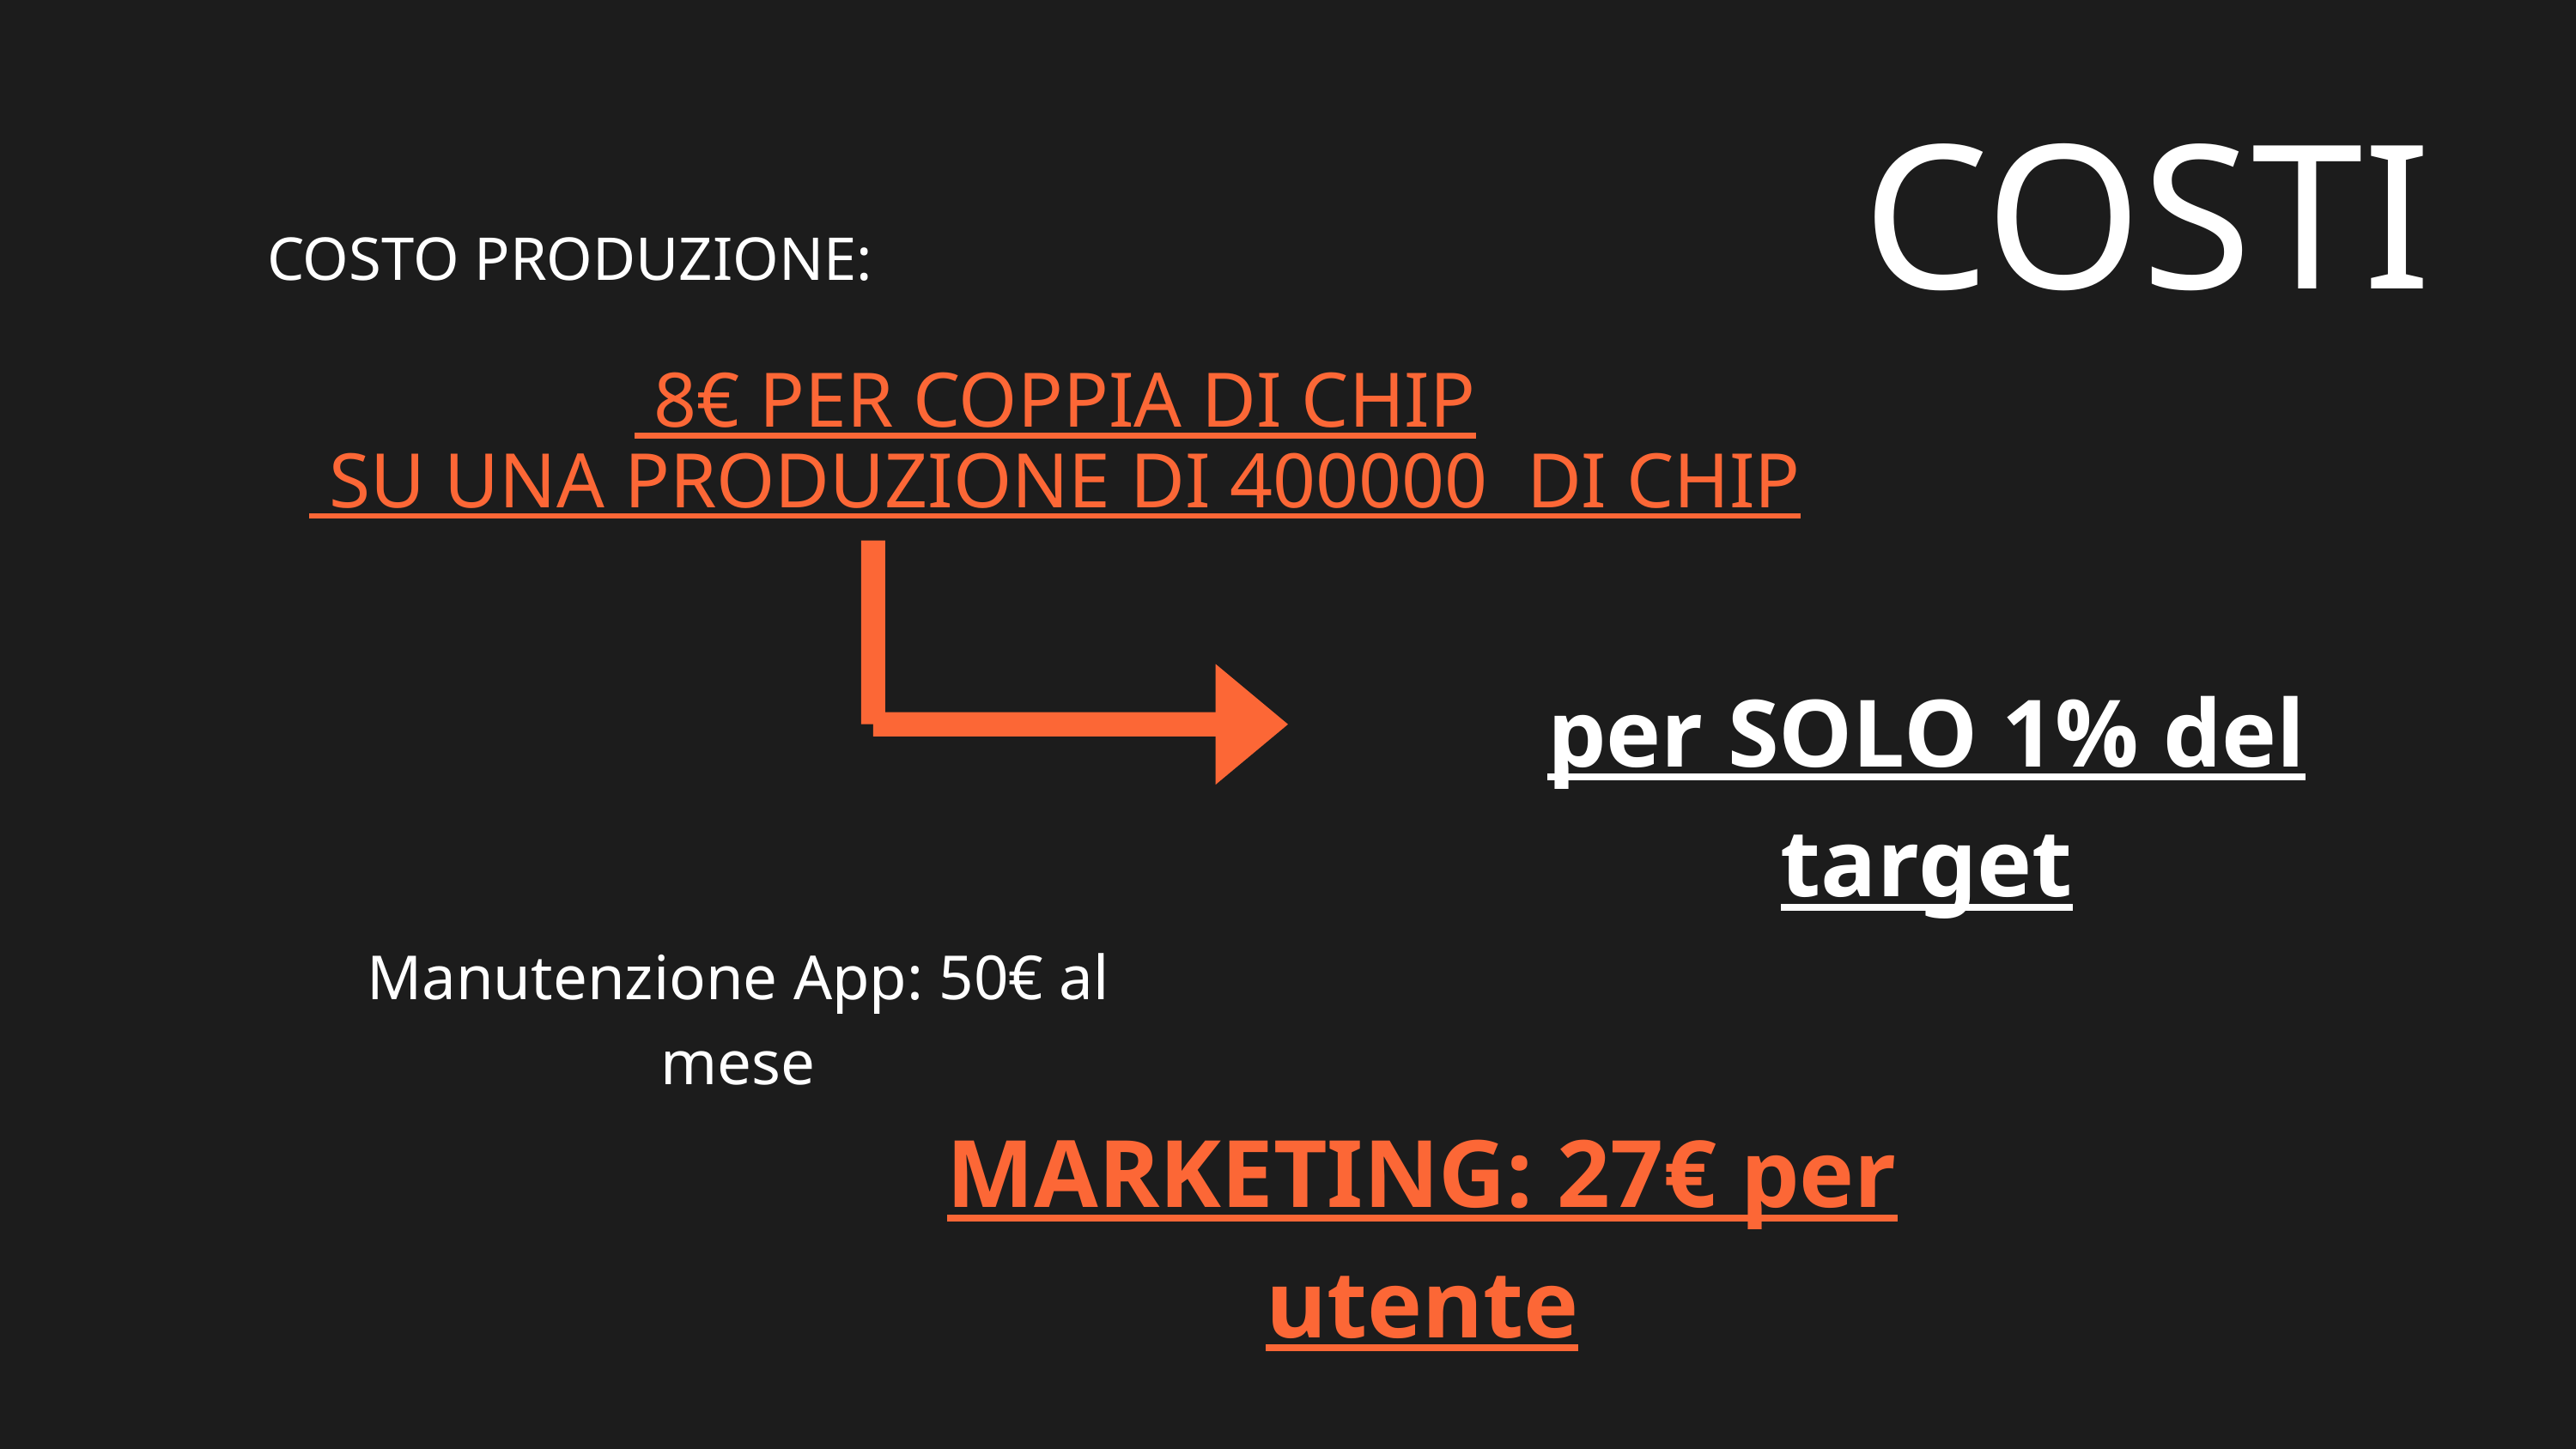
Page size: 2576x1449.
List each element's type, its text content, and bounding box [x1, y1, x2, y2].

text_box per SOLO 1% del target [1391, 655, 2463, 916]
text_box COSTI [144, 158, 2432, 329]
text_box MARKETING: 27€ per utente [781, 1095, 2063, 1356]
text_box COSTO PRODUZIONE: [114, 221, 873, 292]
text_box 8€ PER COPPIA DI CHIP SU UNA PRODUZIONE DI 400000 DI CHIP [114, 361, 1996, 523]
text_box Manutenzione App: 50€ al mese [283, 926, 1194, 1097]
text_box [872, 715, 1289, 734]
